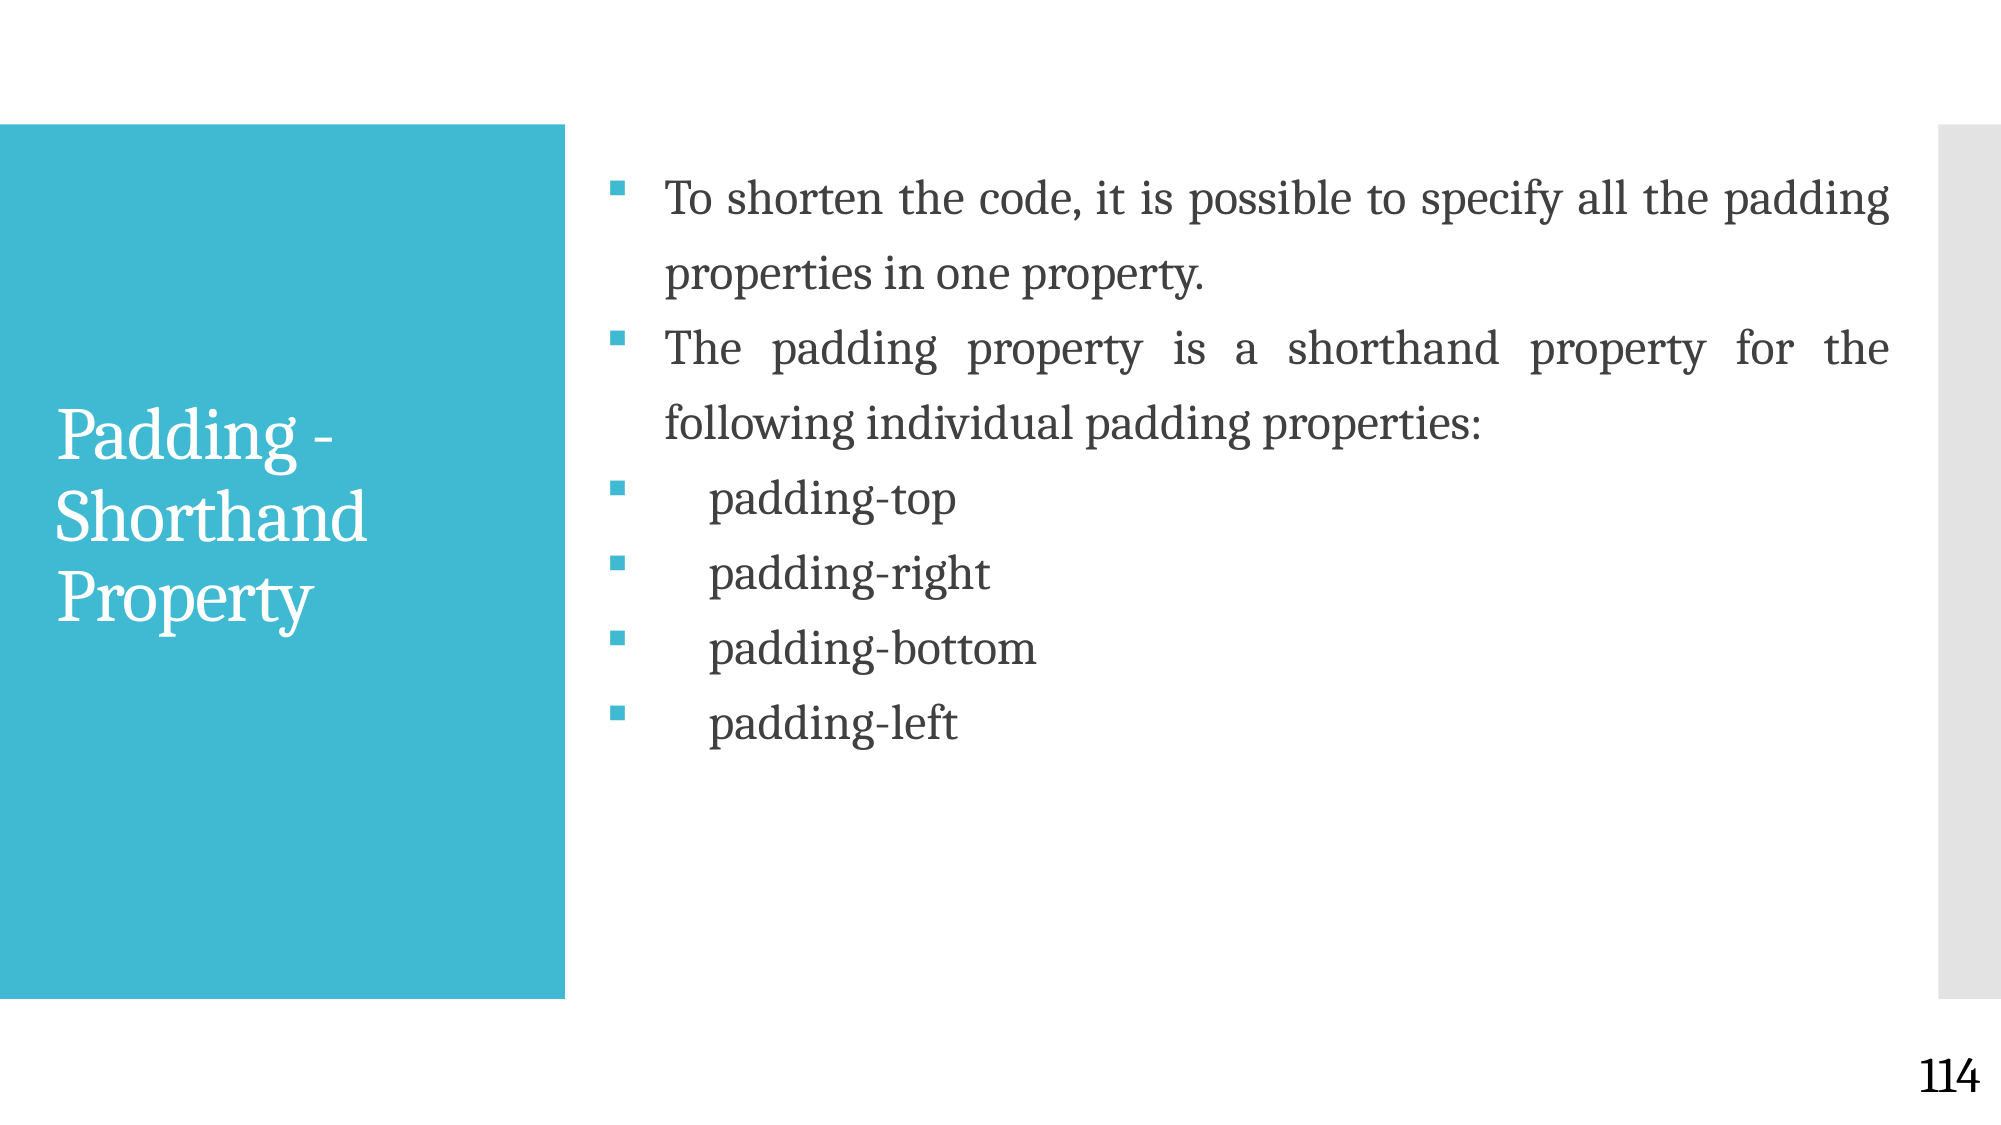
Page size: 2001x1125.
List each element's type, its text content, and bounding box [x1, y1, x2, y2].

slide_number 114 [1744, 1042, 1996, 1103]
list To shorten the code, it is possible to specify all the padding properties in one property. The padding property is a shorthand property for the following individual padding properties: padding-top padding-right padding-bottom padding-left [591, 141, 1906, 982]
title Padding - Shorthand Property [41, 184, 525, 940]
